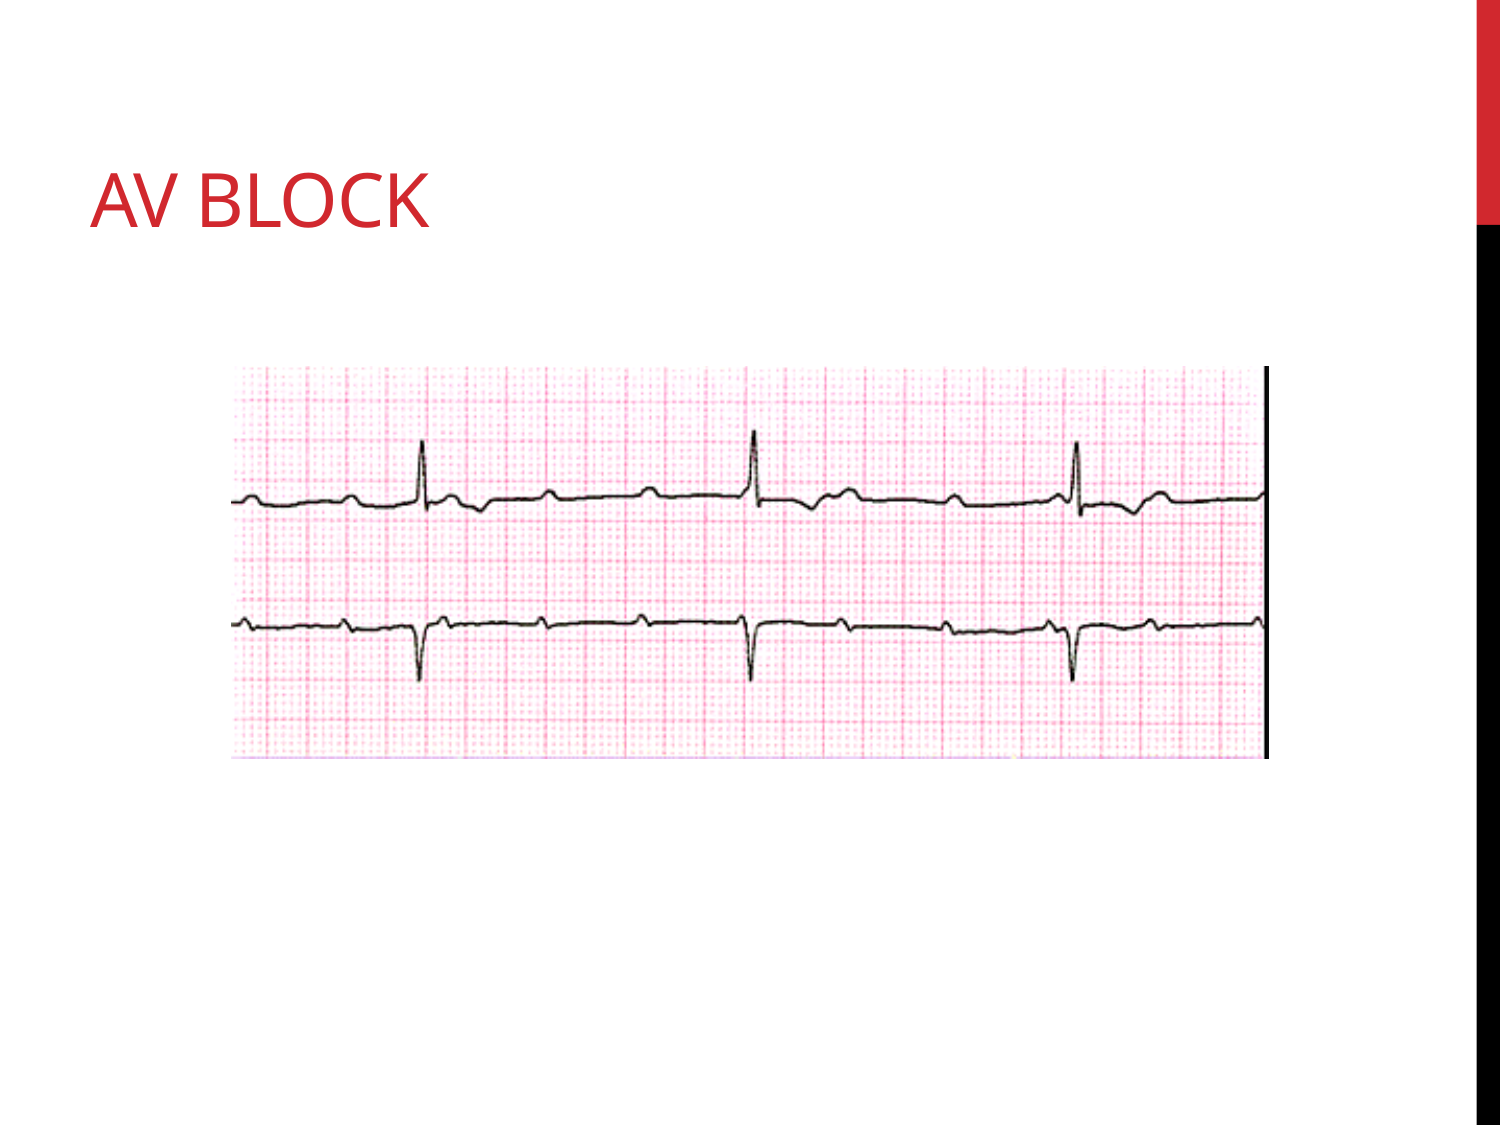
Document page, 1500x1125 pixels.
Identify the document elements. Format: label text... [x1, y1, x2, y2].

title AV Block [75, 25, 1025, 250]
picture [230, 366, 1270, 759]
